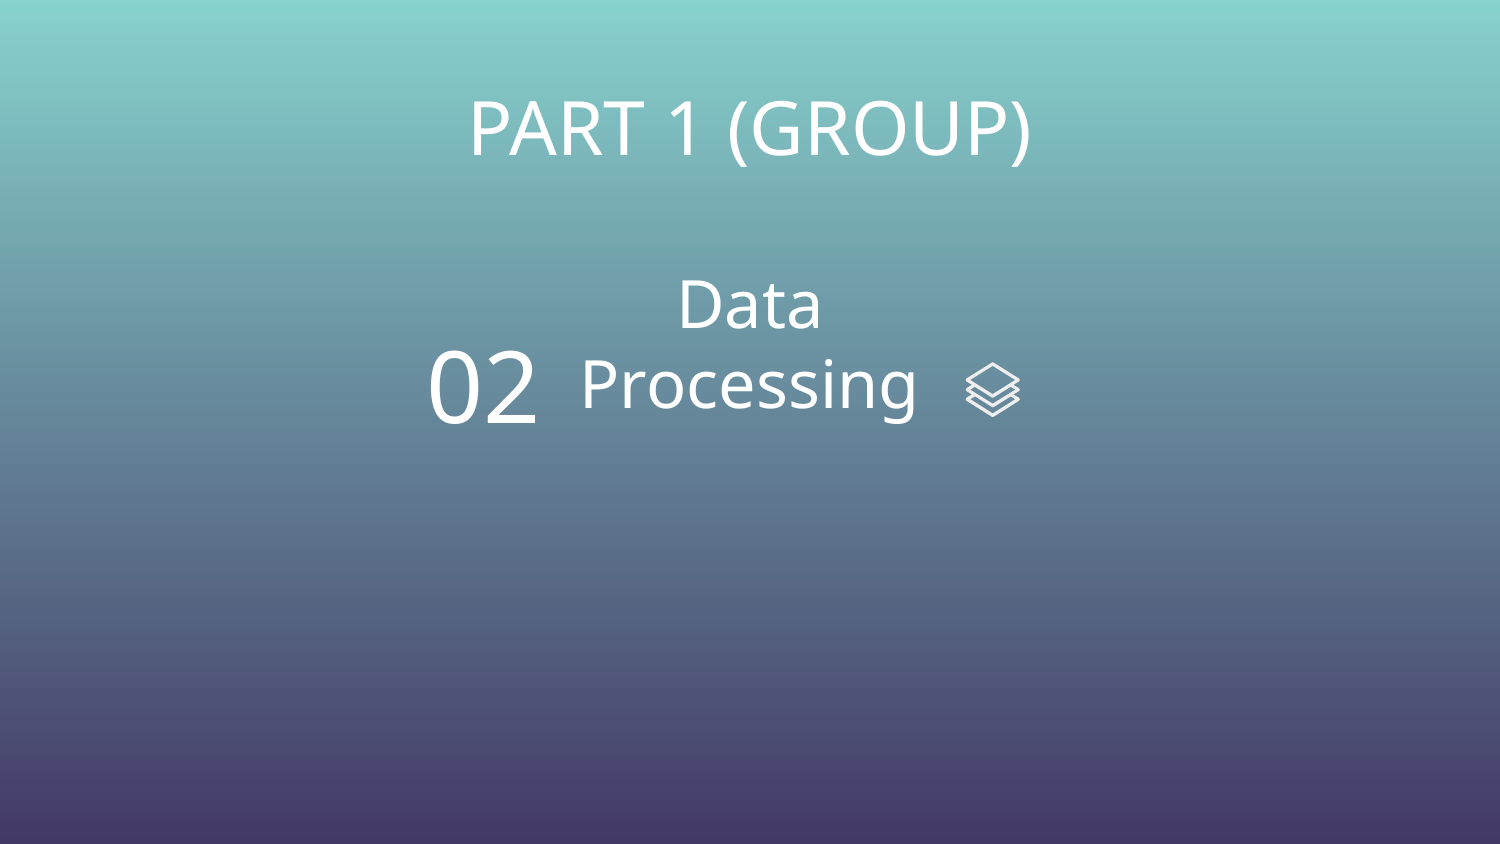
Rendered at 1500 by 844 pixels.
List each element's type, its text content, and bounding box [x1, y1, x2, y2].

title 02 [339, 335, 628, 431]
title PART 1 (GROUP) [184, 65, 1316, 221]
text_box [965, 362, 1020, 418]
title Data Processing [534, 342, 966, 438]
